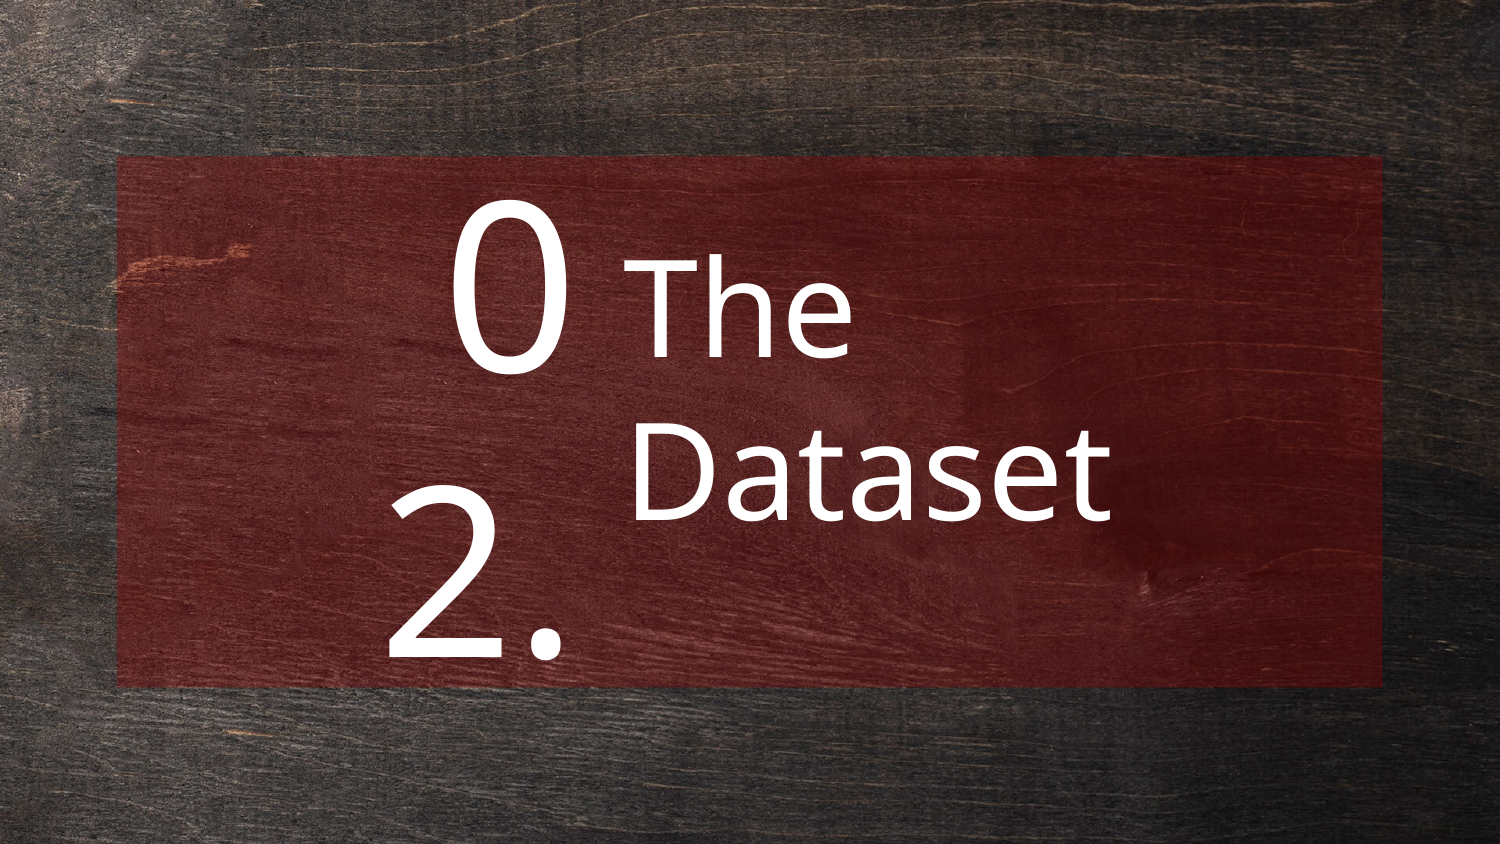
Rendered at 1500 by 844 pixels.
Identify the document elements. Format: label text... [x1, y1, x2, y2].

picture [0, 0, 1500, 844]
title The Dataset [608, 315, 1324, 454]
title 02. [292, 301, 594, 538]
